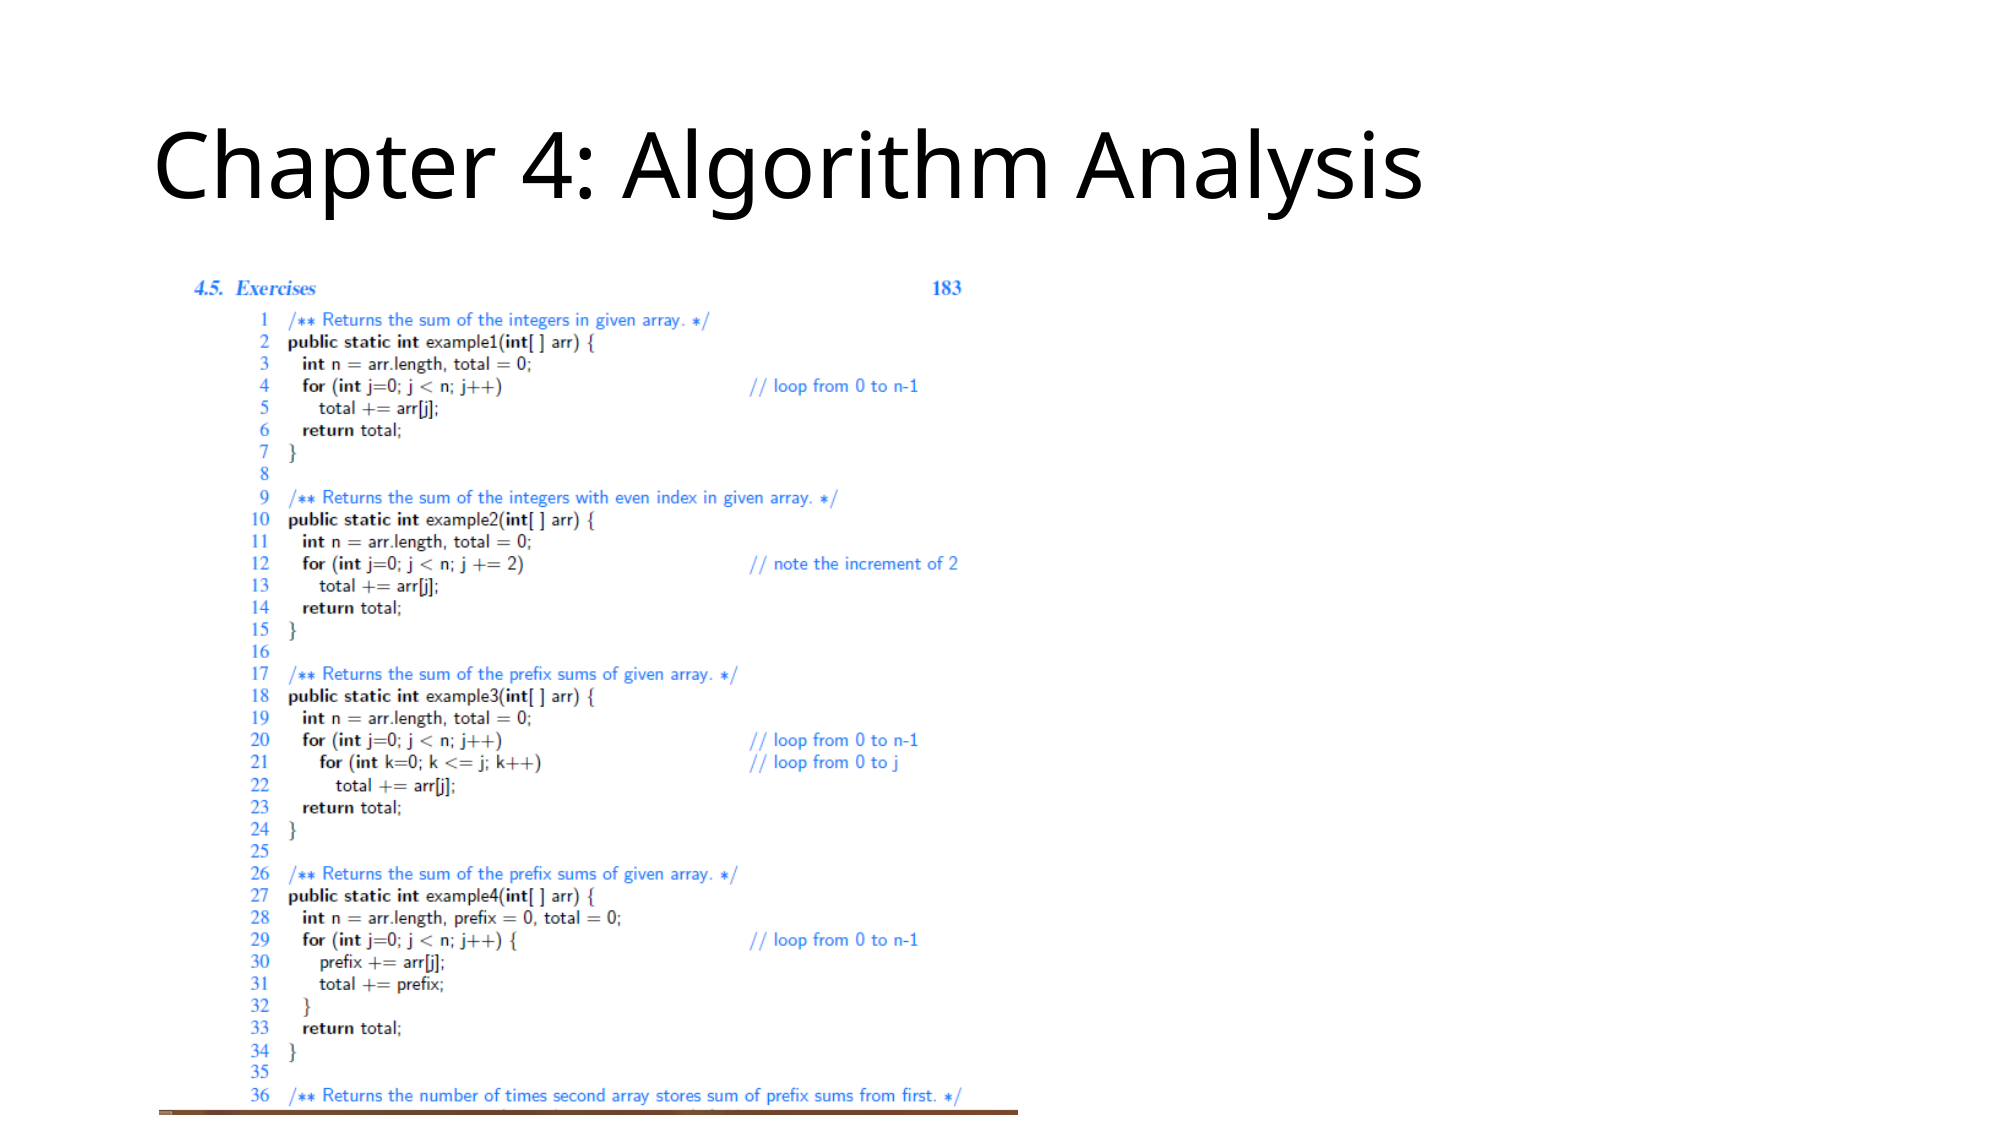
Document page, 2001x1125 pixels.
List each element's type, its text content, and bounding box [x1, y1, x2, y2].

title Chapter 4: Algorithm Analysis [137, 59, 1863, 278]
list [159, 256, 1018, 1115]
